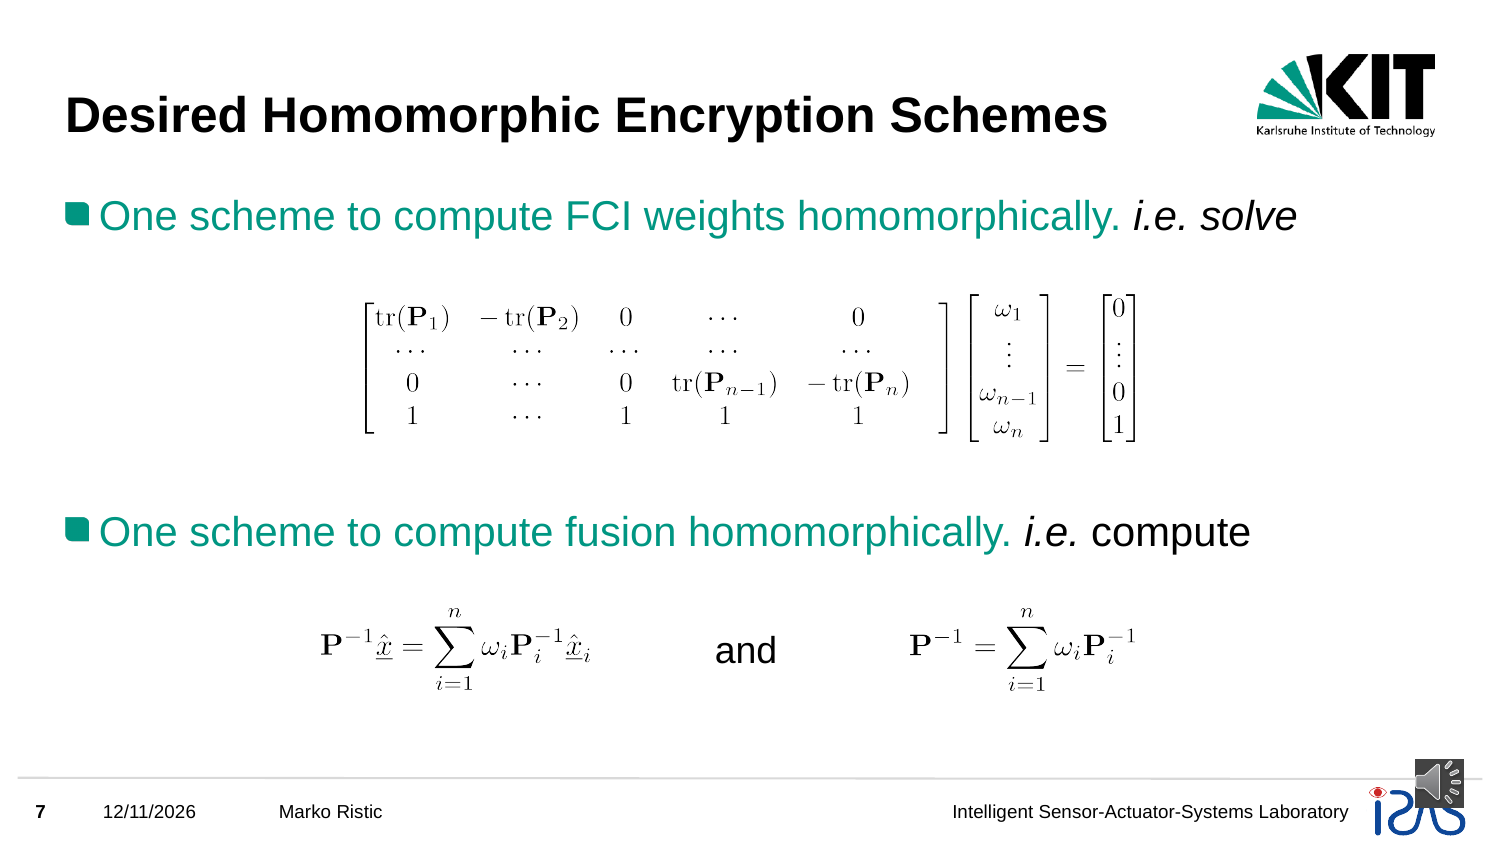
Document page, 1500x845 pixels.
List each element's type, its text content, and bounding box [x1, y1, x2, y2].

picture [365, 294, 1135, 442]
picture [65, 202, 89, 228]
picture [65, 517, 89, 544]
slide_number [102, 778, 272, 844]
picture [1366, 758, 1466, 837]
slide_number 7 [35, 778, 89, 844]
list One scheme to compute FCI weights homomorphically. i.e. solve One scheme to compute fusion homomorphically. i.e. compute [65, 194, 1435, 747]
picture [321, 608, 590, 690]
text_box and [700, 618, 800, 679]
picture [1257, 54, 1435, 137]
picture [910, 608, 1135, 691]
title Desired Homomorphic Encryption Schemes [64, 48, 1192, 144]
